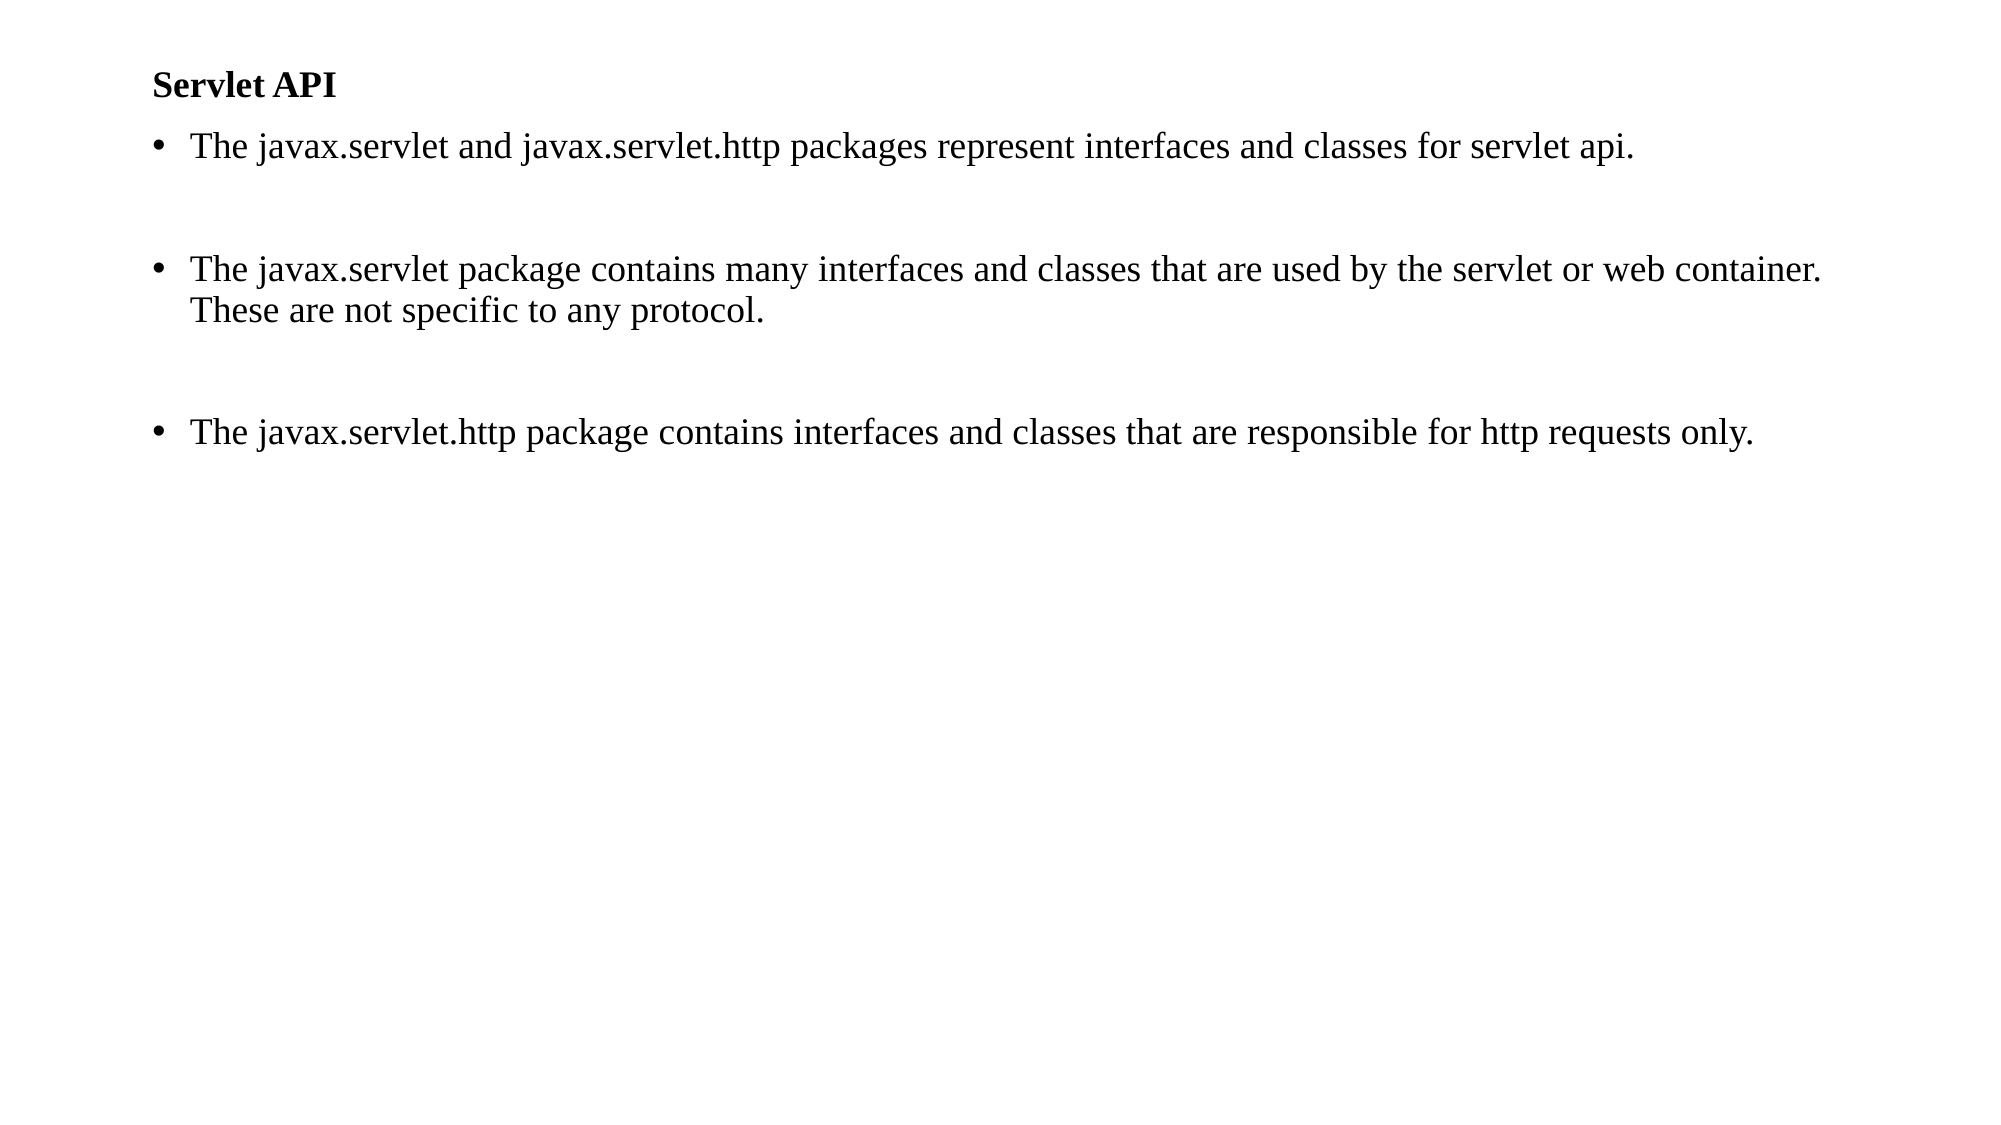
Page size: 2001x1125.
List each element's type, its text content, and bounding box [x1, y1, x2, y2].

list Servlet API The javax.servlet and javax.servlet.http packages represent interfaces and classes for servlet api. The javax.servlet package contains many interfaces and classes that are used by the servlet or web container. These are not specific to any protocol. The javax.servlet.http package contains interfaces and classes that are responsible for http requests only. [137, 57, 1863, 1014]
